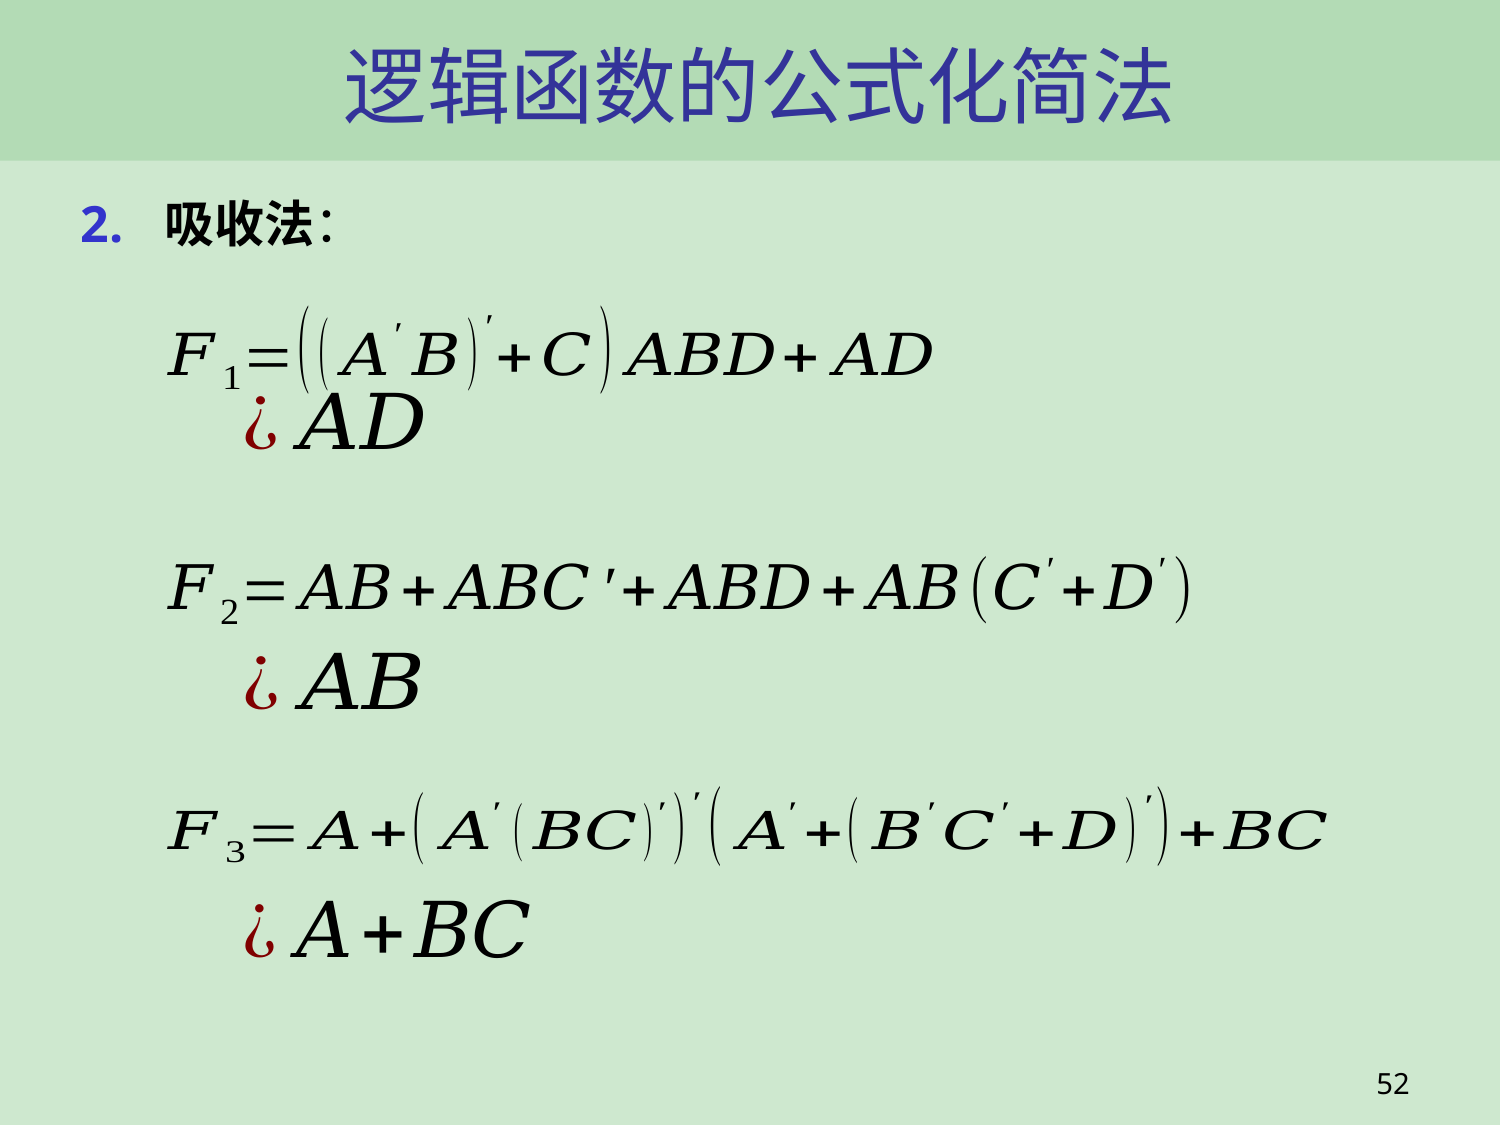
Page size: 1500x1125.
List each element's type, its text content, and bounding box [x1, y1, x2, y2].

title 逻辑函数的公式化简法 [53, 19, 1468, 149]
slide_number 52 [1112, 1037, 1426, 1113]
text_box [241, 381, 536, 977]
